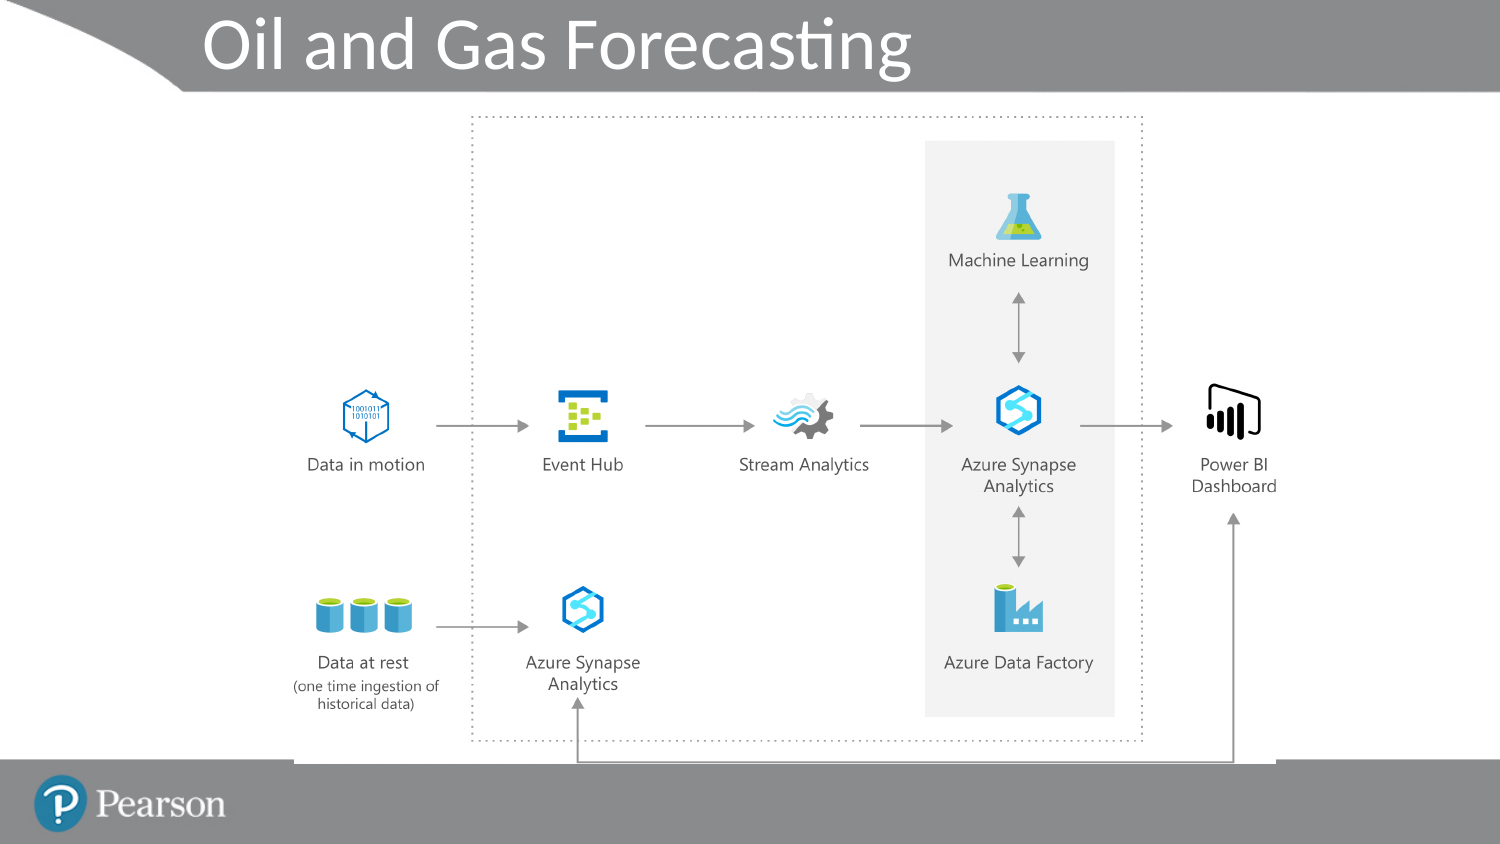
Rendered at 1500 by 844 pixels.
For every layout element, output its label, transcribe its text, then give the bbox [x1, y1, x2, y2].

picture [0, 0, 1500, 844]
title Oil and Gas Forecasting [187, 0, 1426, 79]
